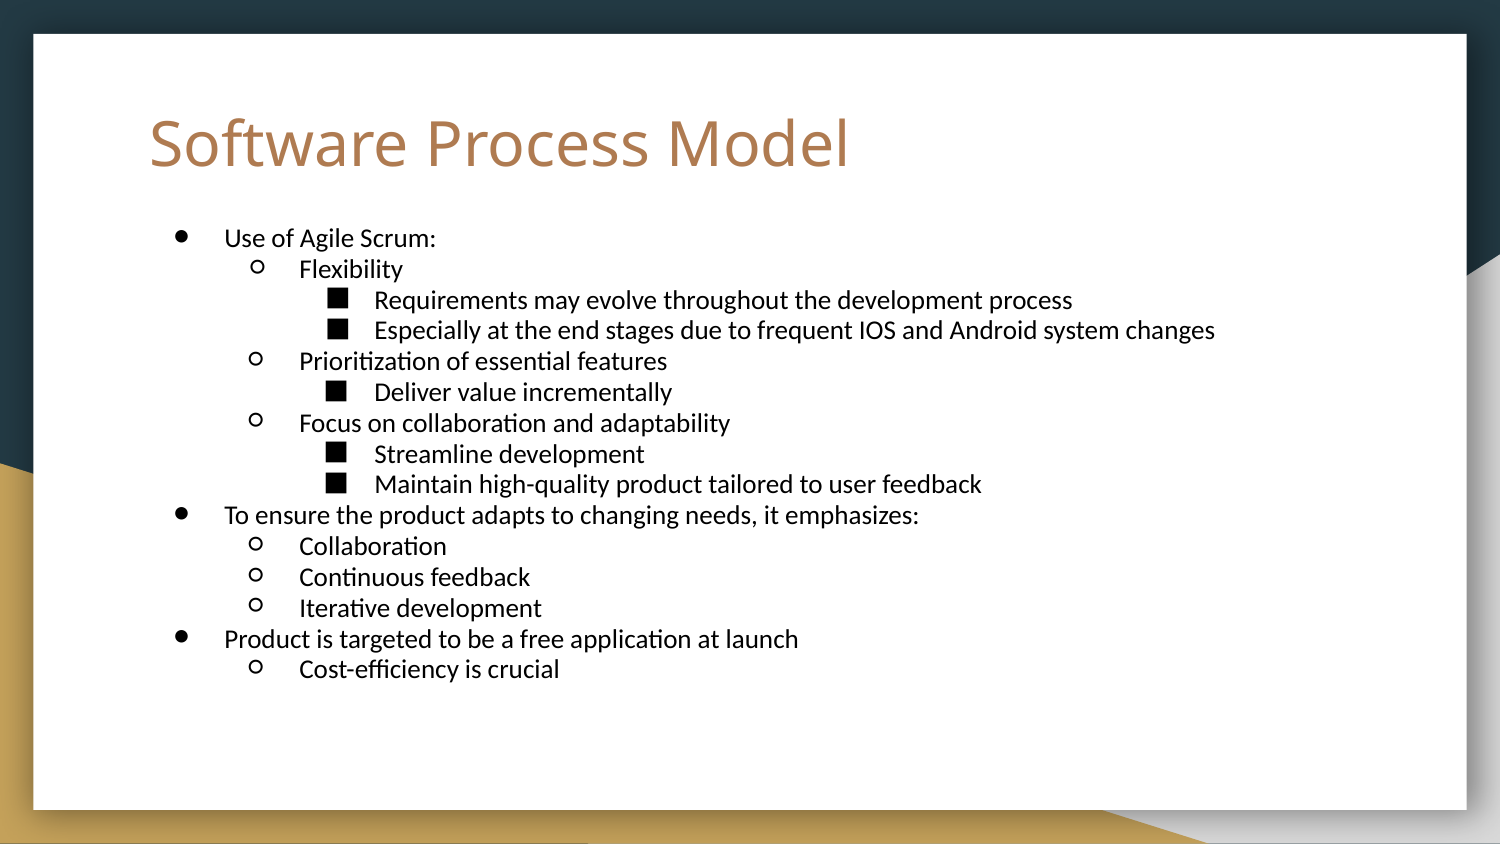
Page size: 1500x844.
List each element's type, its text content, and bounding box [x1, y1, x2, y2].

title Software Process Model [134, 88, 1366, 207]
list Use of Agile Scrum: Flexibility Requirements may evolve throughout the development process Especially at the end stages due to frequent IOS and Android system changes Prioritization of essential features Deliver value incrementally Focus on collaboration and adaptability Streamline development Maintain high-quality product tailored to user feedback To ensure the product adapts to changing needs, it emphasizes: Collaboration Continuous feedback Iterative development Product is targeted to be a free application at launch Cost-efficiency is crucial [134, 207, 1366, 691]
